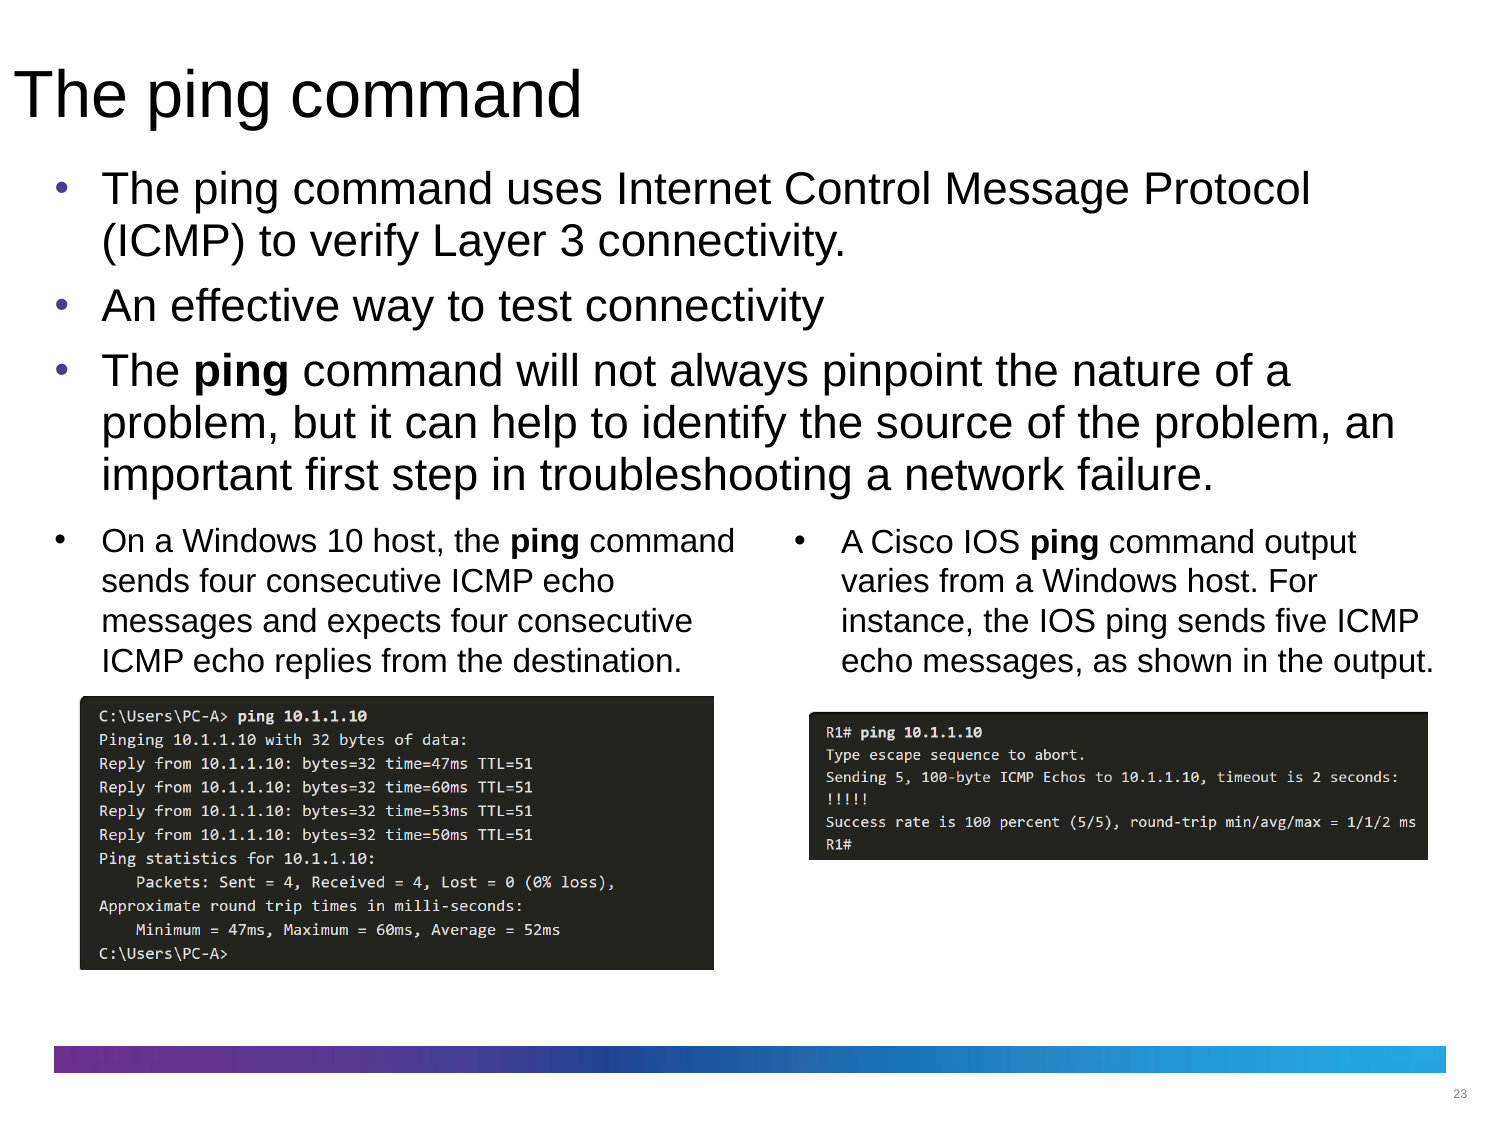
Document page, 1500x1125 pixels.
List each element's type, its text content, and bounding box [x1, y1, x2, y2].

list The ping command uses Internet Control Message Protocol (ICMP) to verify Layer 3 connectivity. An effective way to test connectivity The ping command will not always pinpoint the nature of a problem, but it can help to identify the source of the problem, an important first step in troubleshooting a network failure. [39, 155, 1467, 520]
text_box On a Windows 10 host, the ping command sends four consecutive ICMP echo messages and expects four consecutive ICMP echo replies from the destination. [39, 511, 780, 687]
text_box A Cisco IOS ping command output varies from a Windows host. For instance, the IOS ping sends five ICMP echo messages, as shown in the output. [779, 512, 1458, 687]
picture [74, 696, 714, 970]
picture [809, 708, 1428, 860]
picture [54, 1046, 1446, 1073]
title The ping command [0, 0, 1409, 138]
